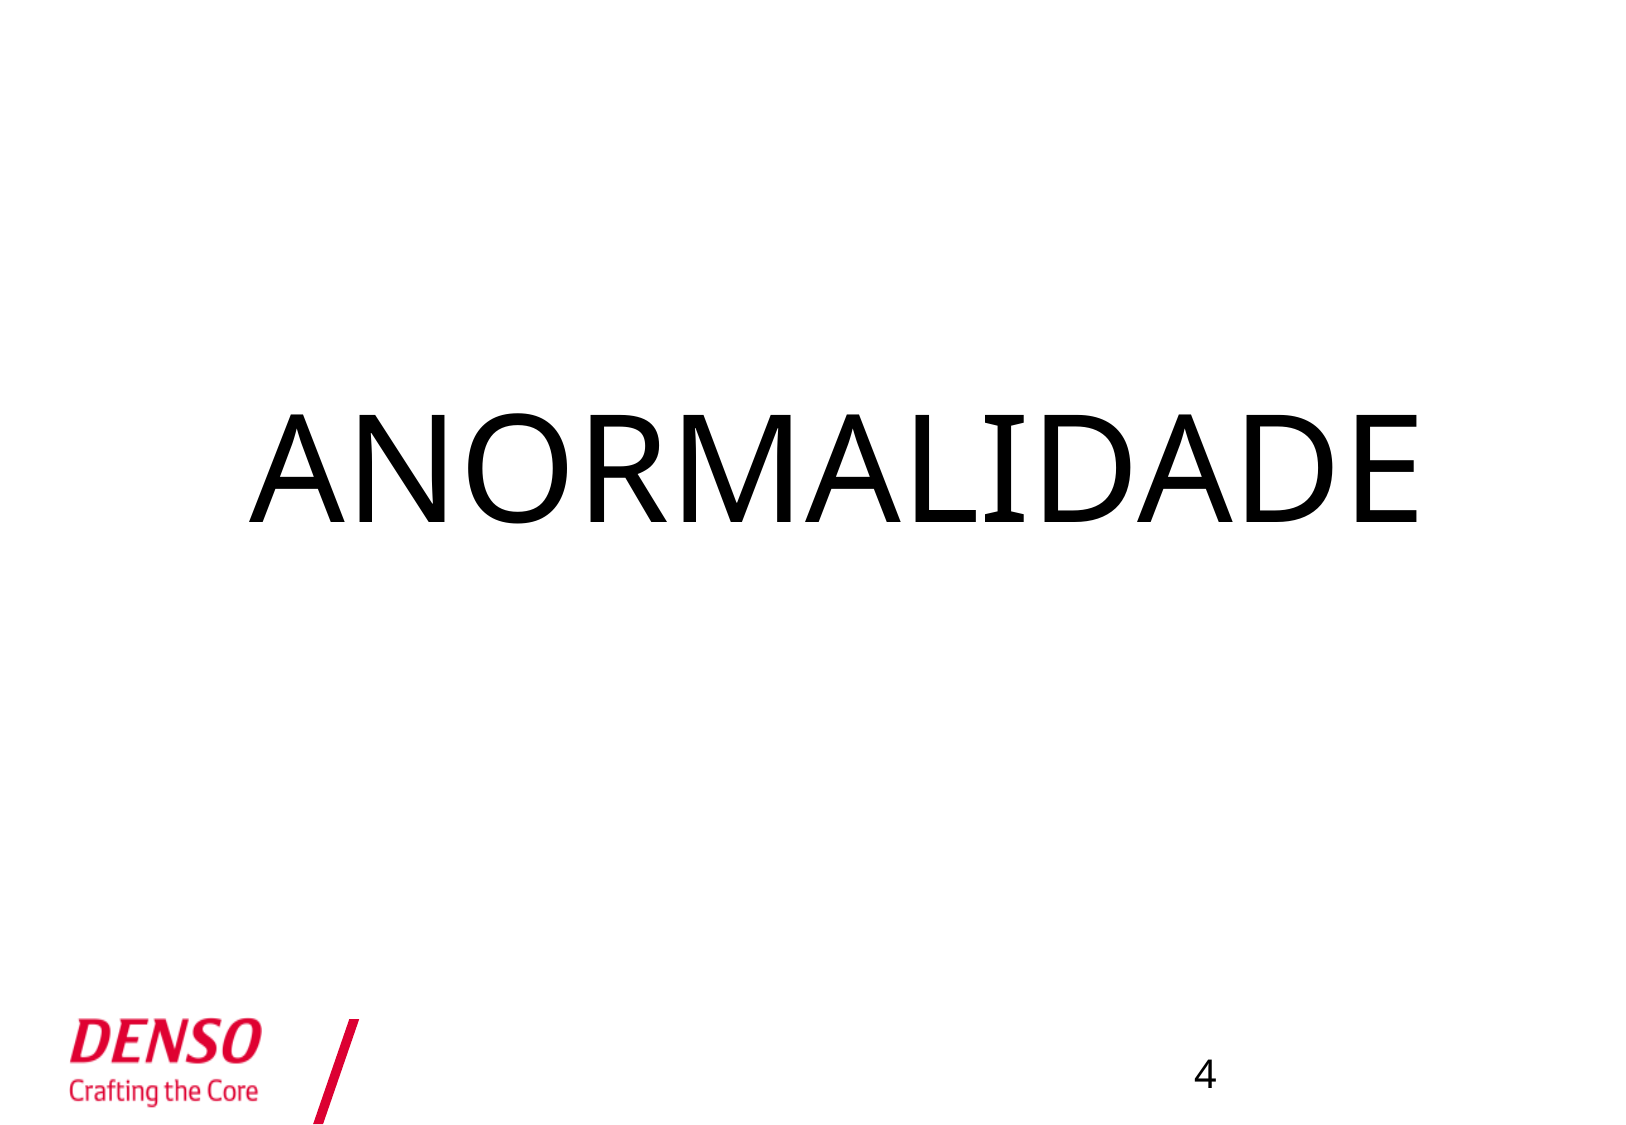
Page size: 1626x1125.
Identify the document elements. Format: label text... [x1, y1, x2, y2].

slide_number 4 [1179, 1041, 1546, 1102]
picture [69, 1017, 262, 1109]
text_box ANORMALIDADE [76, 365, 1600, 561]
